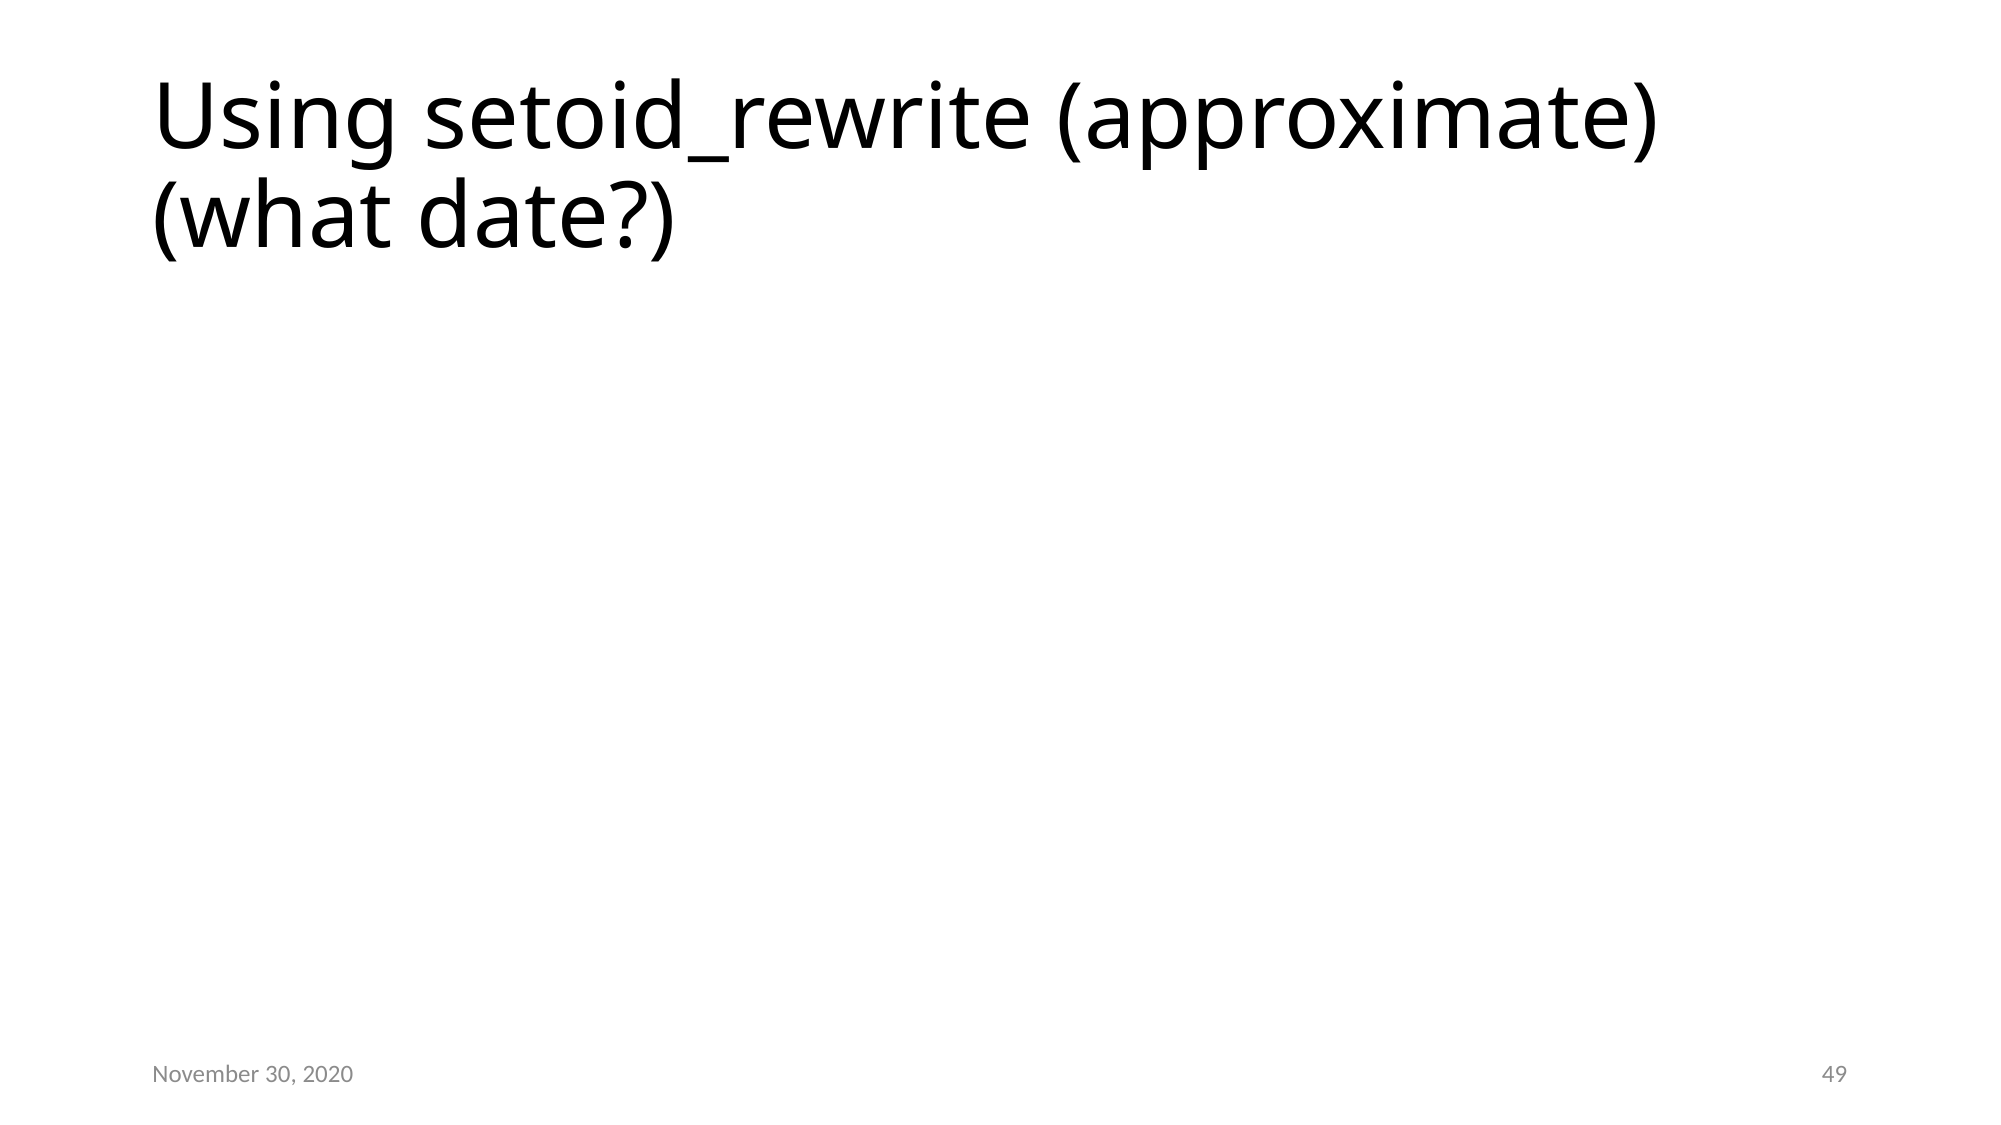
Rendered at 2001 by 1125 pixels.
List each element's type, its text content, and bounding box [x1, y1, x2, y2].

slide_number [137, 1042, 588, 1103]
title Using setoid_rewrite (approximate) (what date?) [137, 59, 1863, 278]
slide_number 49 [1412, 1042, 1863, 1103]
